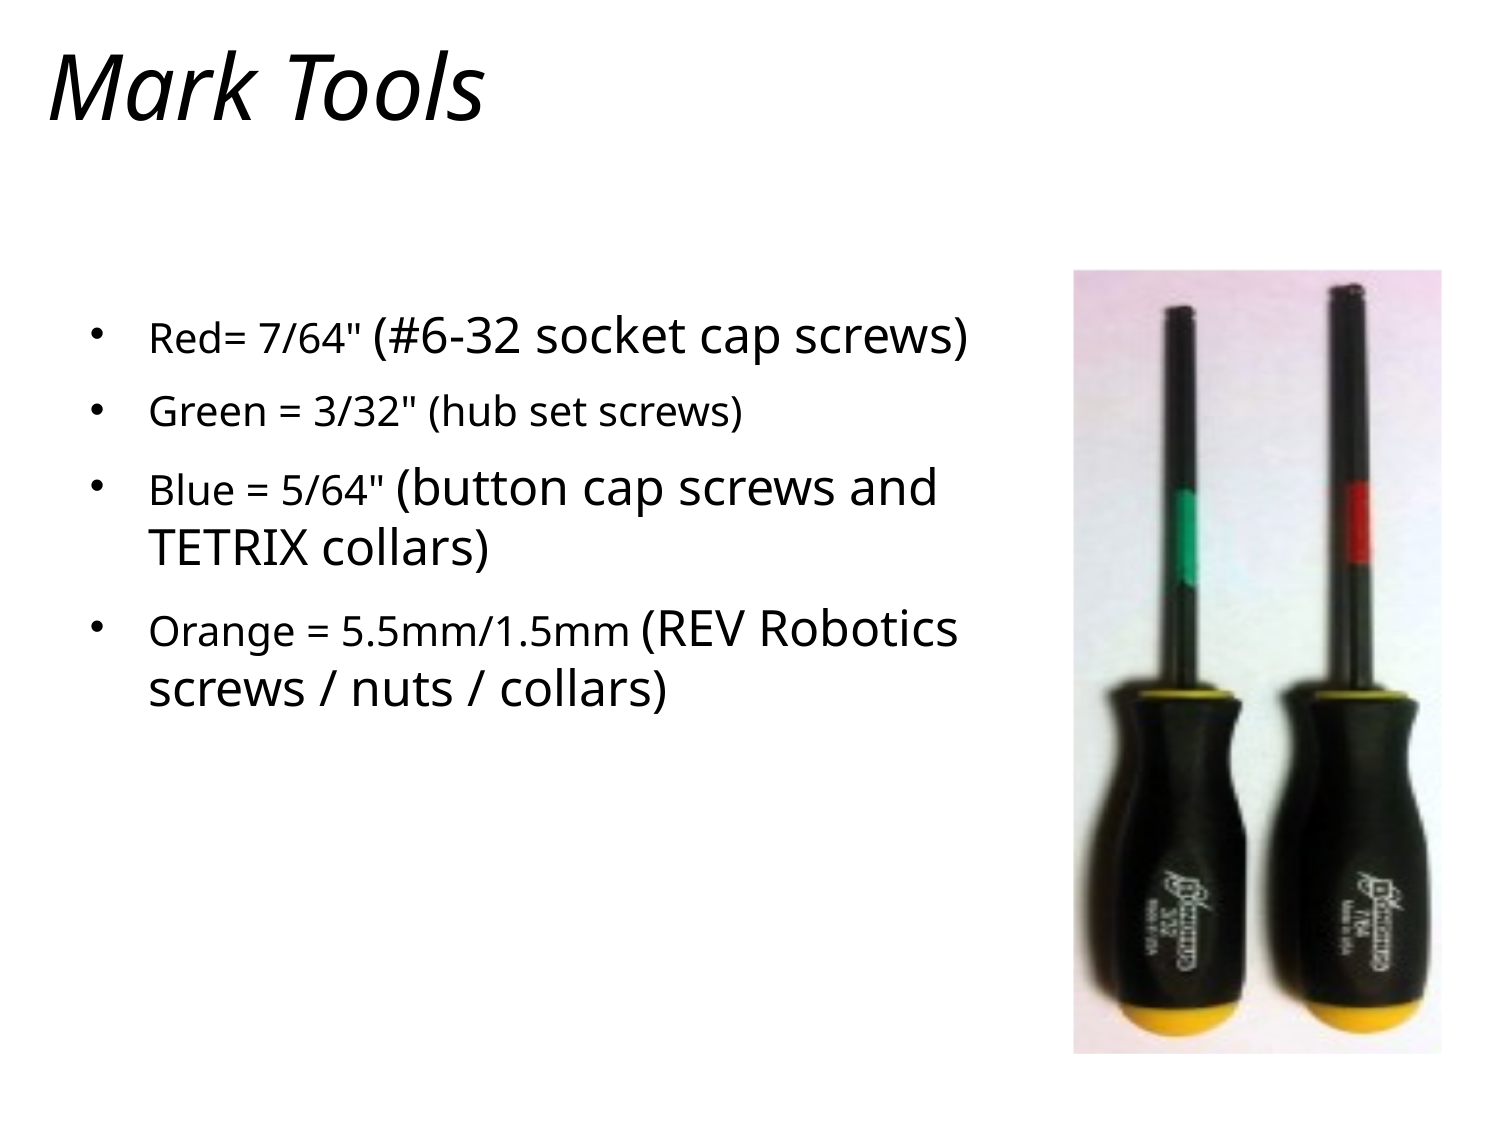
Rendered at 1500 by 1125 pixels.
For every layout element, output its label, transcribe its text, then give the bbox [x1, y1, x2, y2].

picture [864, 271, 1500, 1053]
title Mark Tools [31, 22, 1467, 160]
list Red= 7/64" (#6-32 socket cap screws) Green = 3/32" (hub set screws) Blue = 5/64" (button cap screws and TETRIX collars) Orange = 5.5mm/1.5mm (REV Robotics screws / nuts / collars) [58, 295, 1032, 981]
